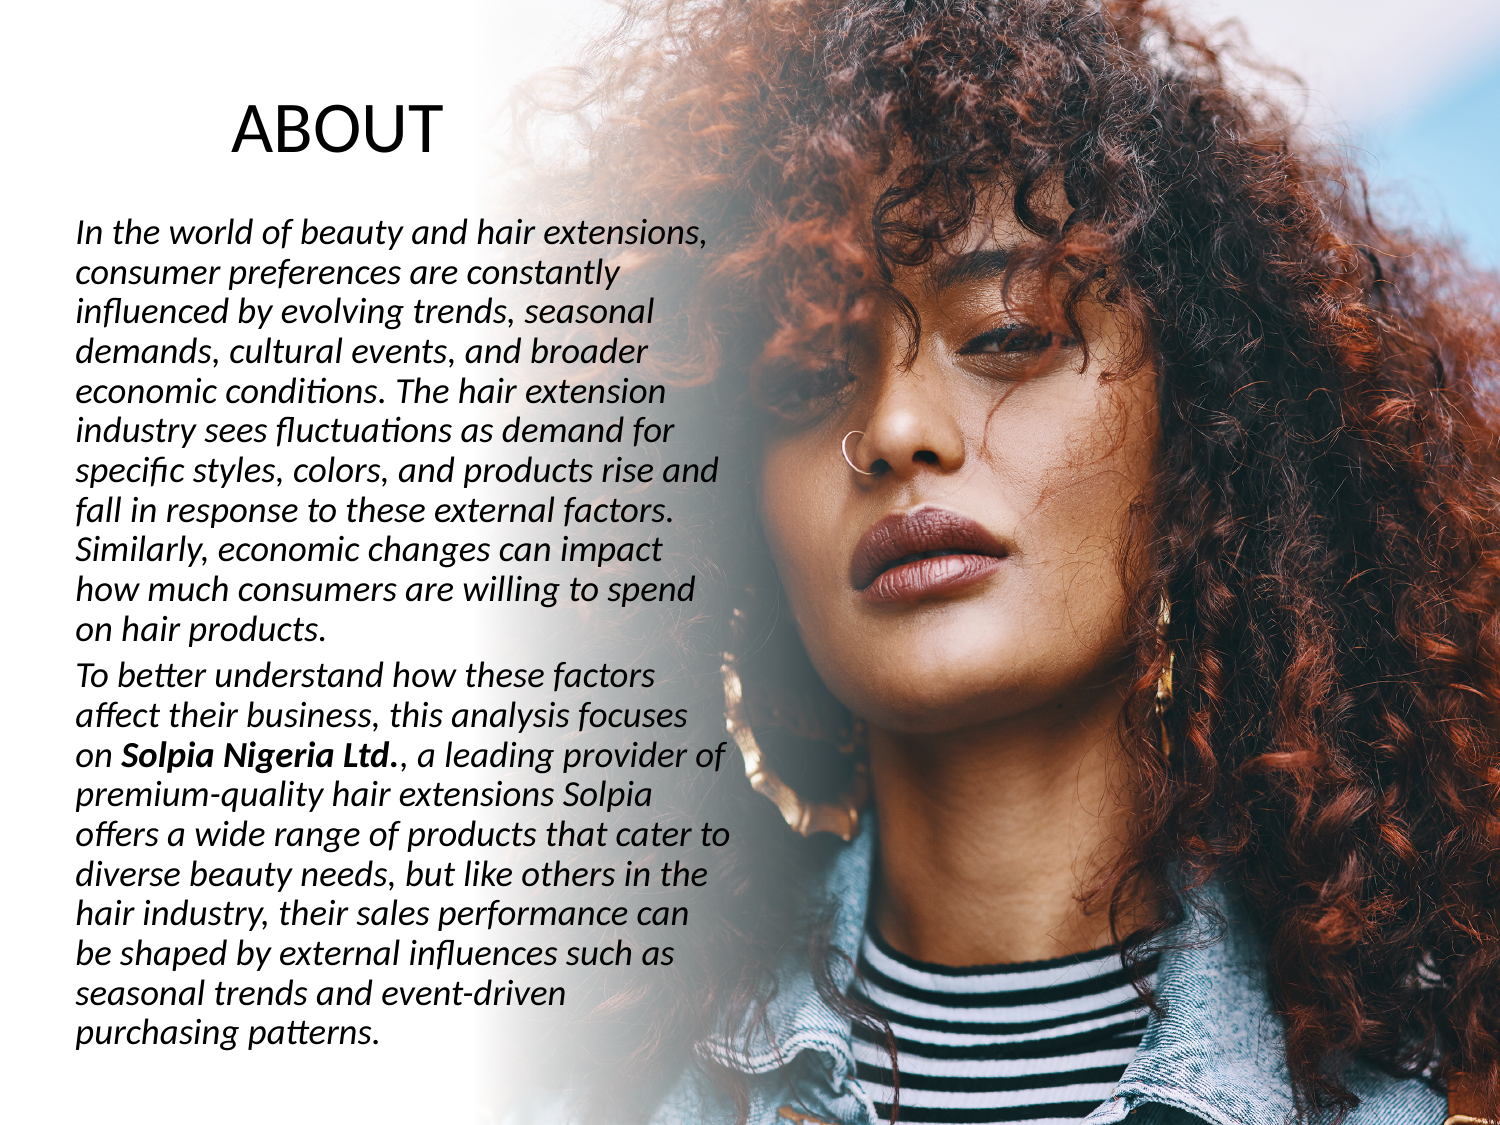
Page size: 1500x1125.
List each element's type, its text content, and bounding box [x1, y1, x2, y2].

text_box [0, 0, 387, 1125]
title ABOUT [103, 59, 384, 186]
list In the world of beauty and hair extensions, consumer preferences are constantly influenced by evolving trends, seasonal demands, cultural events, and broader economic conditions. The hair extension industry sees fluctuations as demand for specific styles, colors, and products rise and fall in response to these external factors. Similarly, economic changes can impact how much consumers are willing to spend on hair products. To better understand how these factors affect their business, this analysis focuses on Solpia Nigeria Ltd., a leading provider of premium-quality hair extensions Solpia offers a wide range of products that cater to diverse beauty needs, but like others in the hair industry, their sales performance can be shaped by external influences such as seasonal trends and event-driven purchasing patterns. [60, 205, 384, 1066]
picture [389, 0, 1500, 1125]
